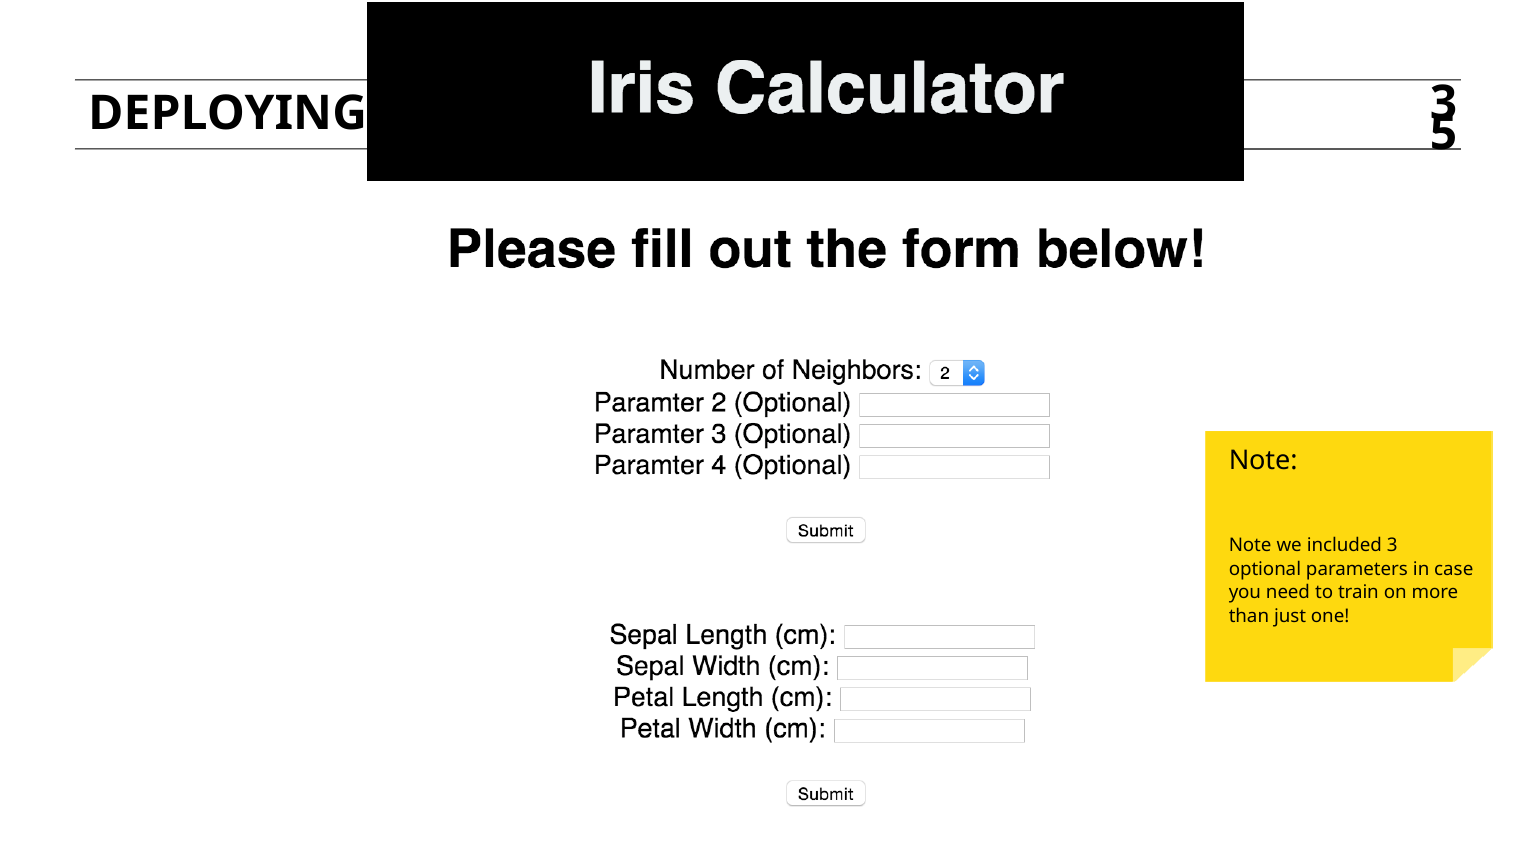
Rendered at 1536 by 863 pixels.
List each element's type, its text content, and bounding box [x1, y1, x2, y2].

slide_number 35 [1419, 86, 1461, 138]
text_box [1205, 431, 1494, 682]
picture [367, 2, 1245, 863]
list DEPLOYING KNN [60, 81, 362, 132]
